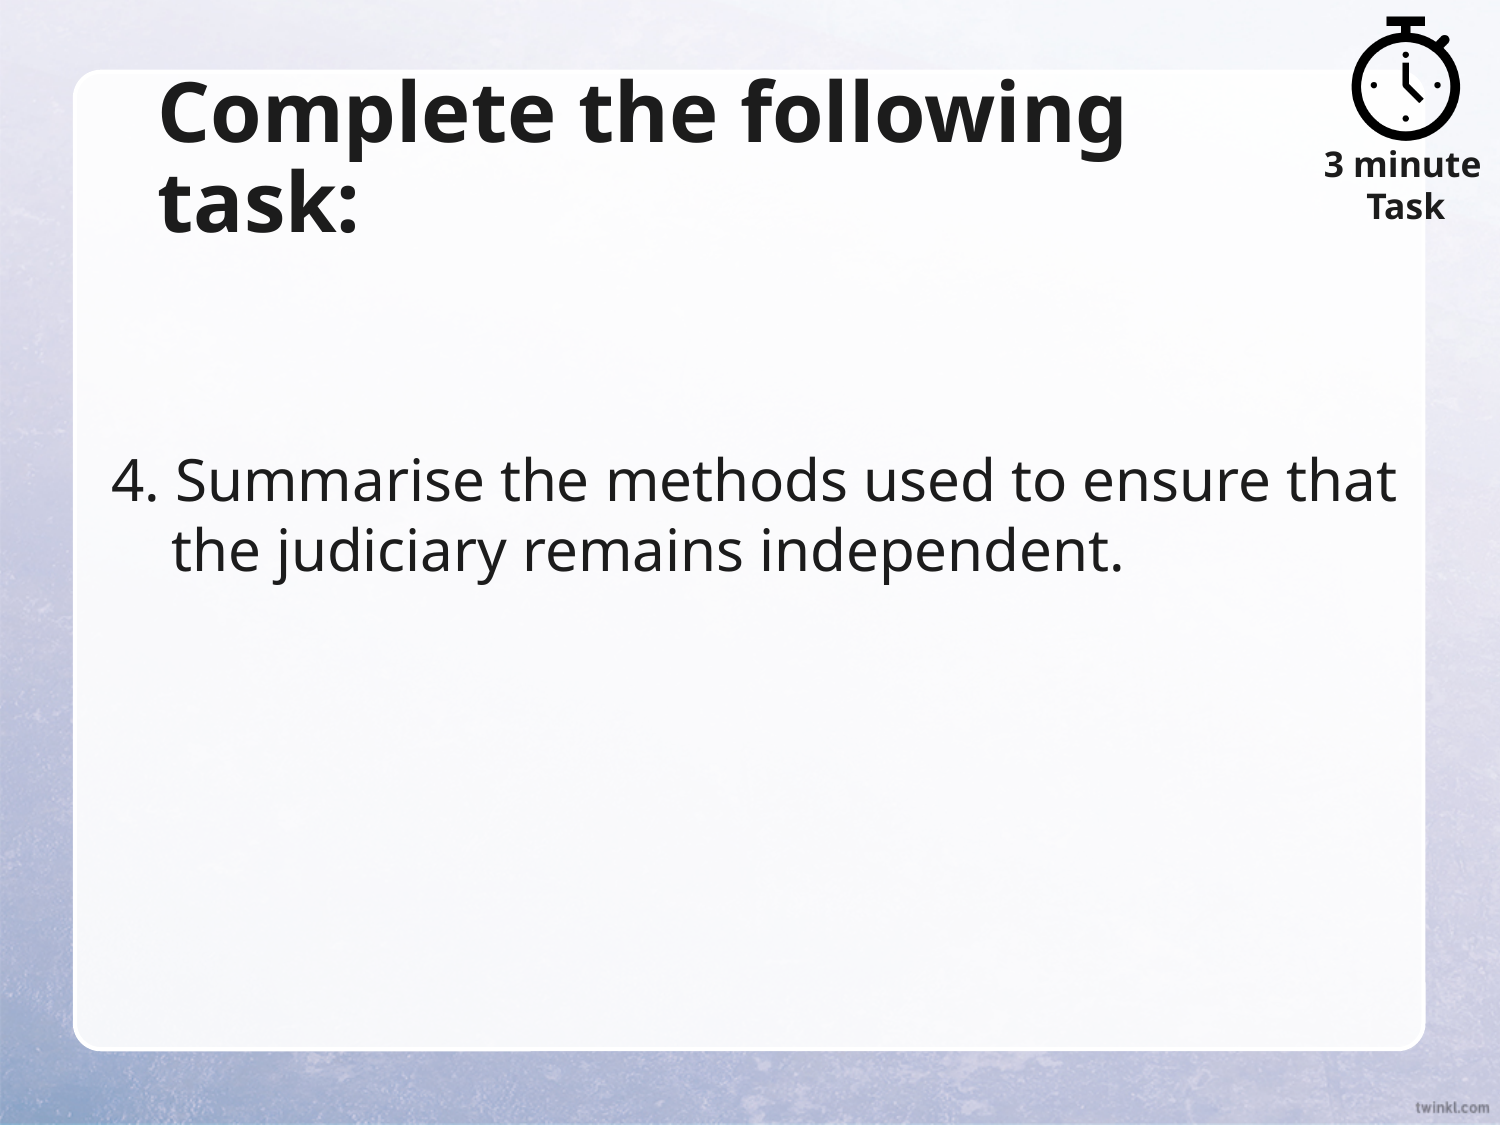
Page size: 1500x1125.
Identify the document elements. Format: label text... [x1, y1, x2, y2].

picture [0, 0, 1500, 1125]
text_box 4. Summarise the methods used to ensure that the judiciary remains independent. [96, 366, 1471, 591]
title Complete the following task: [31, 76, 1257, 244]
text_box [1309, 2, 1500, 237]
